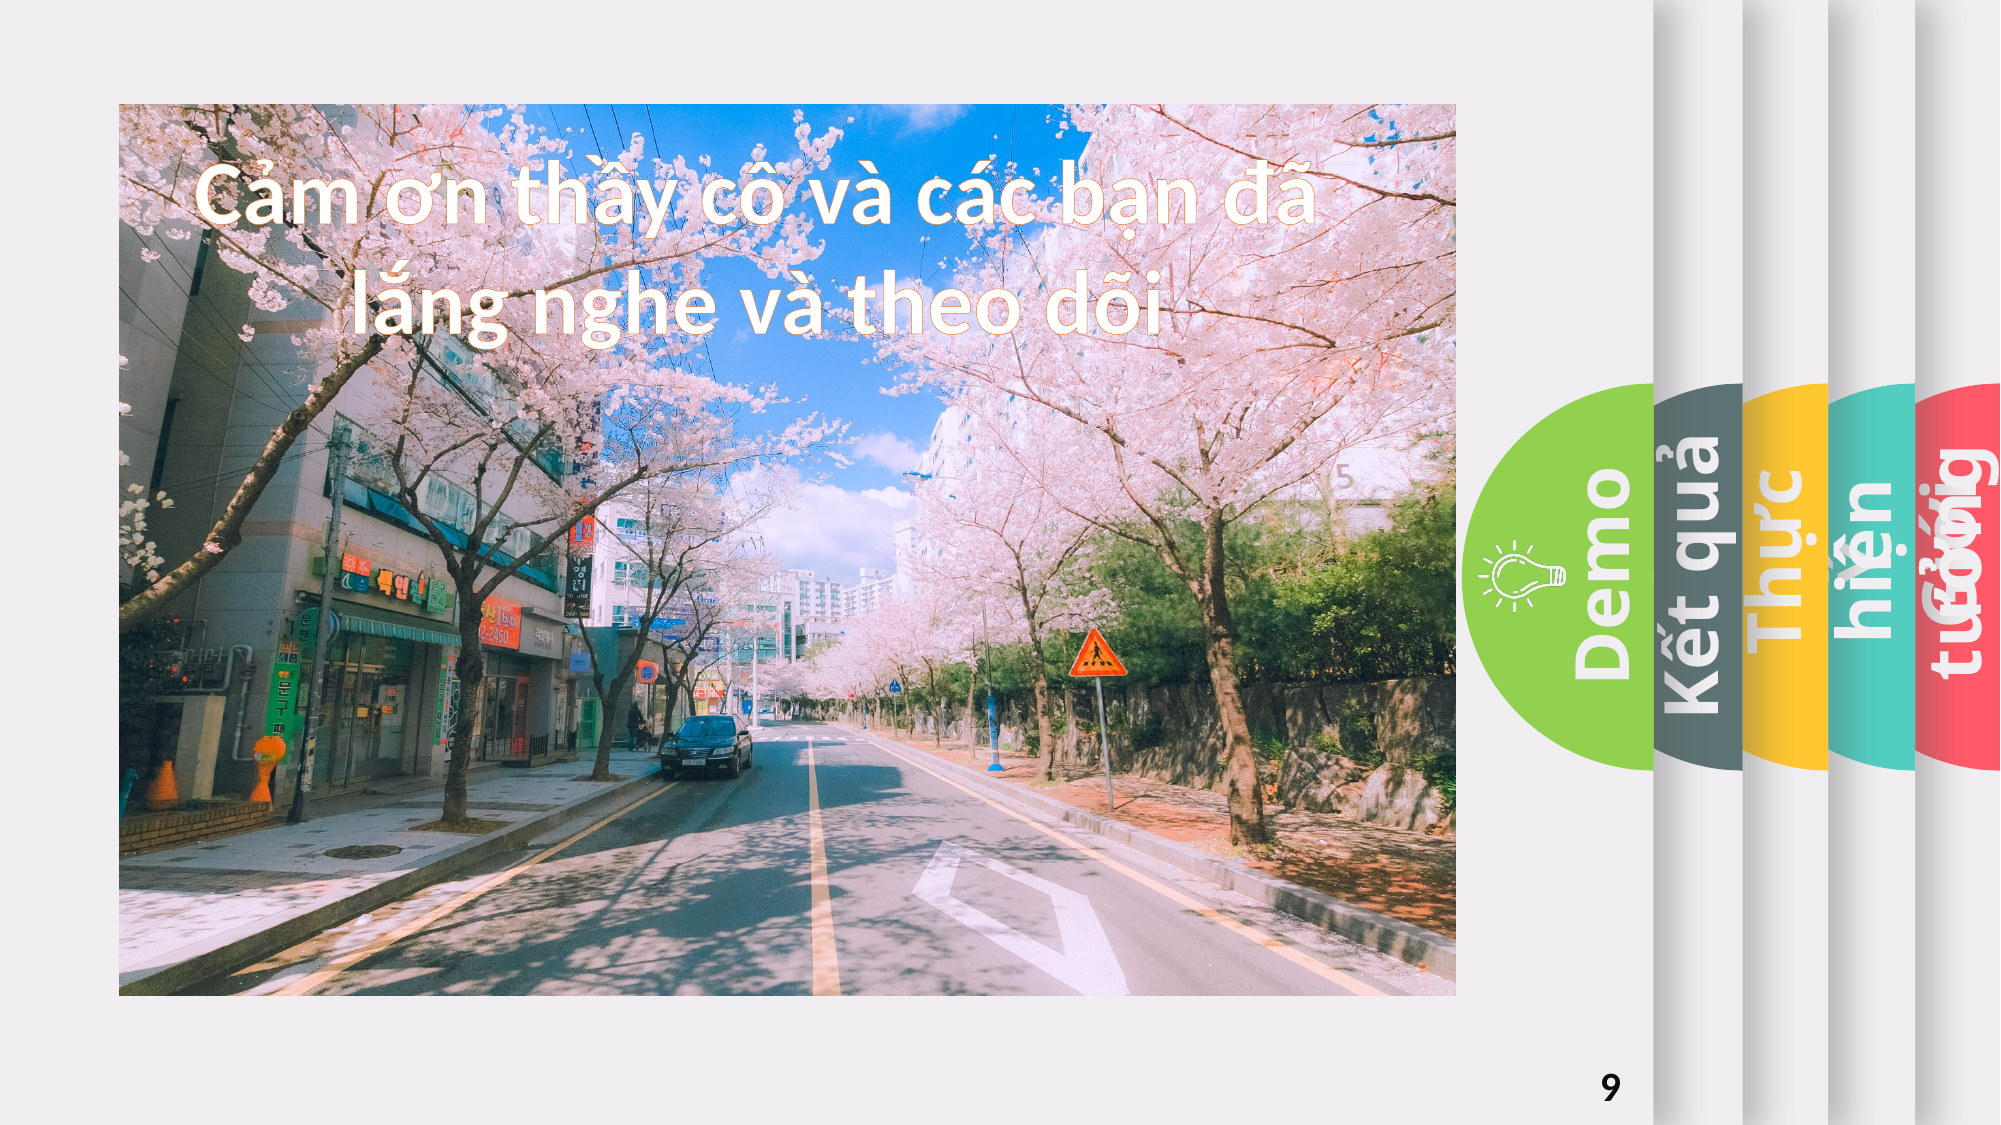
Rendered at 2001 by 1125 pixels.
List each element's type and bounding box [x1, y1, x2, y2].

text_box [1829, 0, 1916, 1125]
text_box [1654, 0, 1743, 1125]
text_box [1743, 0, 1829, 1125]
picture [119, 104, 1456, 996]
text_box [1916, 0, 2000, 1125]
text_box [0, 0, 1654, 1125]
